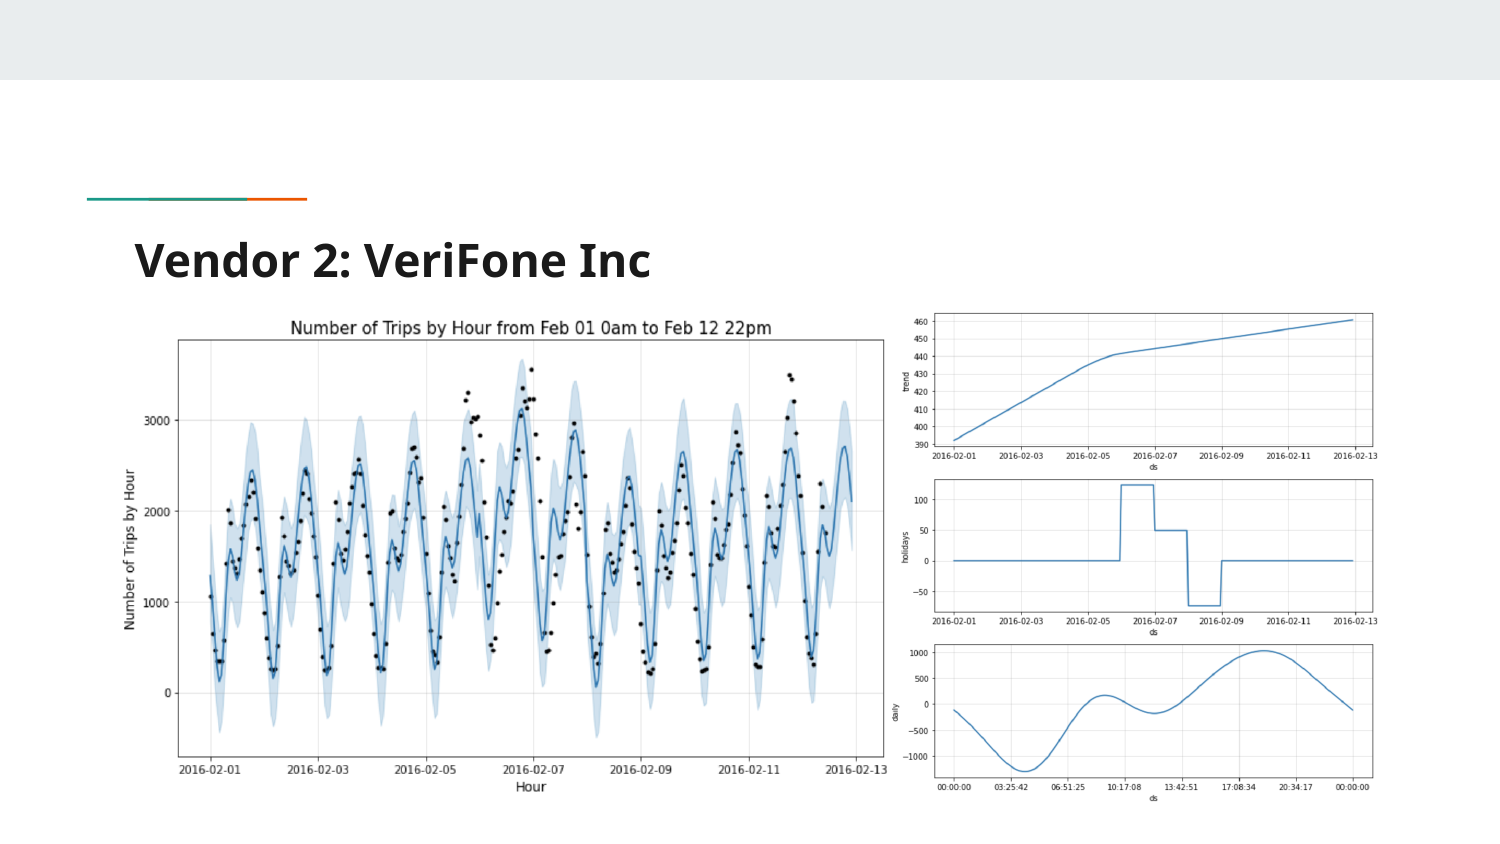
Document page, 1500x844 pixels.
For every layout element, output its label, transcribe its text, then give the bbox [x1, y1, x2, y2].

title Vendor 2: VeriFone Inc [119, 216, 1381, 305]
picture [119, 303, 1382, 808]
